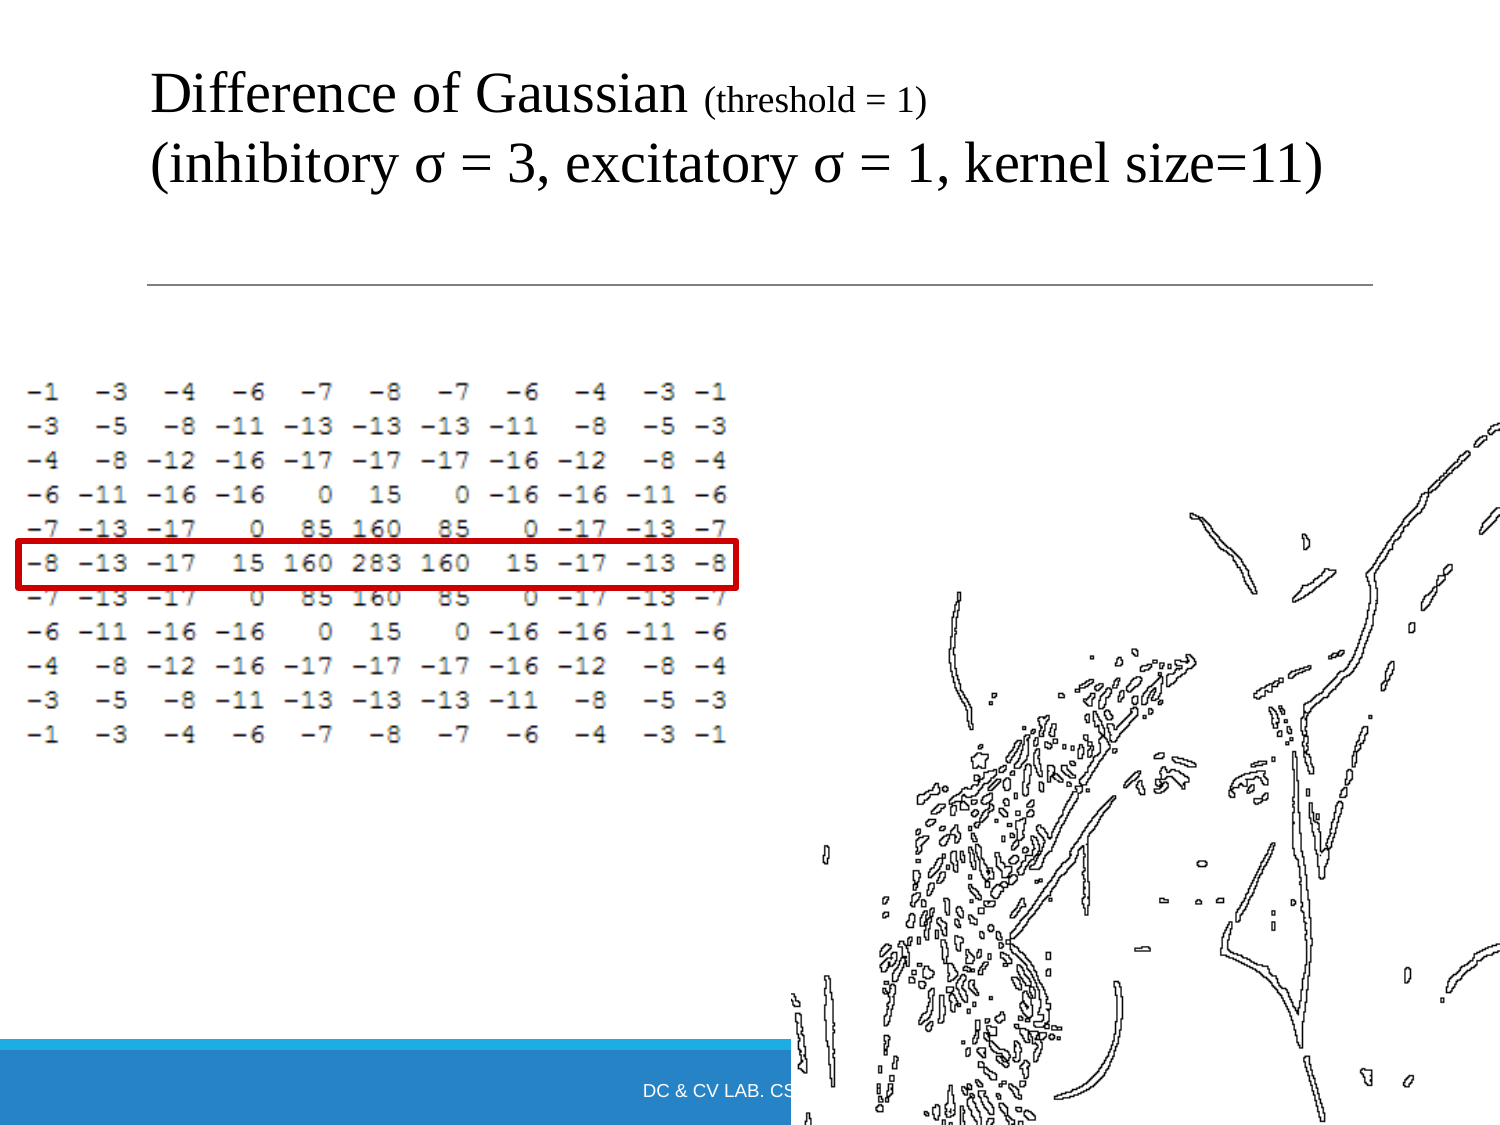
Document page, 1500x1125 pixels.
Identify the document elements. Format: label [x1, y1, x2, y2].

title [135, 47, 1373, 211]
picture [20, 375, 739, 754]
footer [453, 1059, 791, 1120]
picture [791, 416, 1500, 1125]
